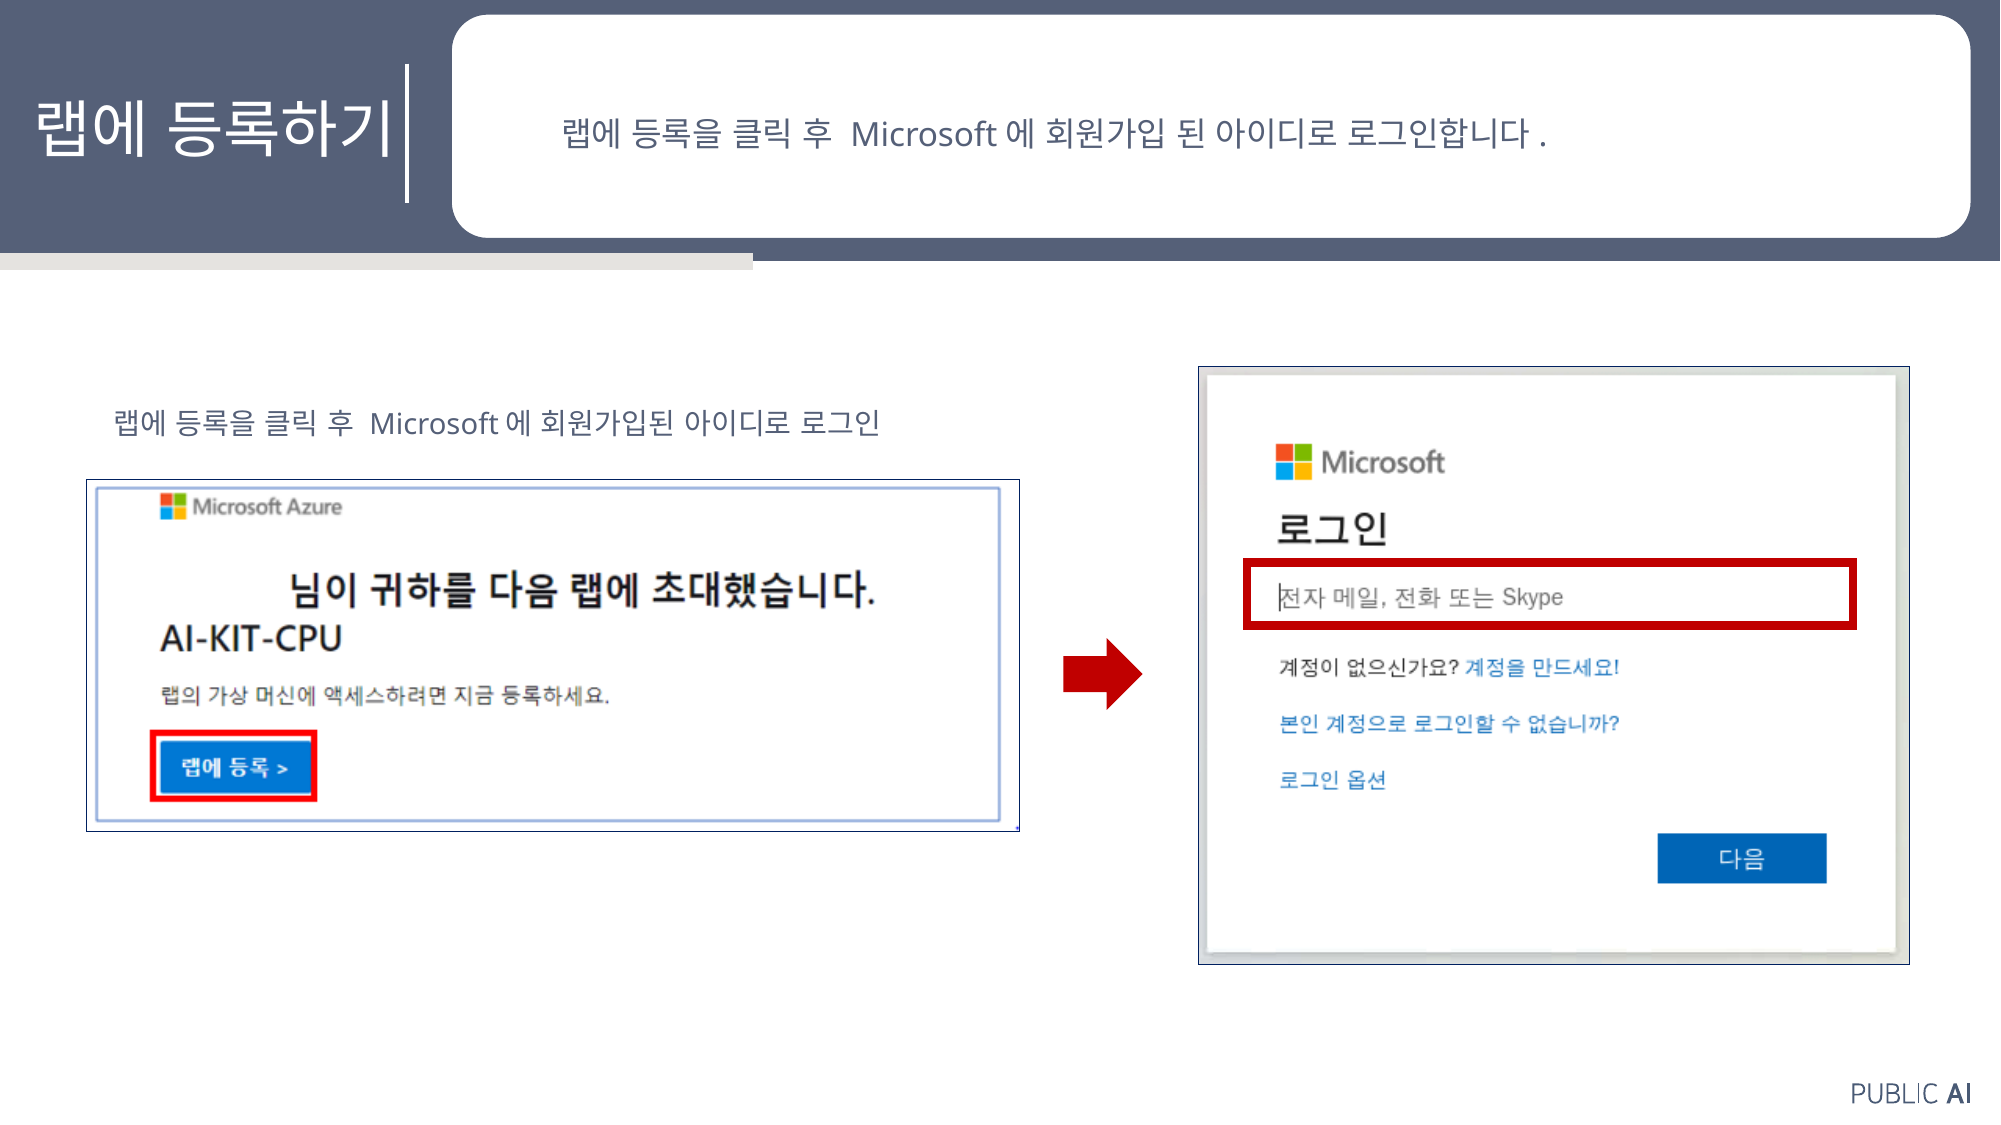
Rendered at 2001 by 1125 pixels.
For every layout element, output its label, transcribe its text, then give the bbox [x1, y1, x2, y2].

picture [1198, 365, 1910, 965]
text_box 랩에 등록하기 [407, 82, 411, 173]
text_box 랩에 등록을 클릭 후 Microsoft에 회원가입 된 아이디로 로그인합니다. [546, 105, 1563, 160]
text_box 랩에 등록하기 [18, 82, 406, 173]
text_box [1062, 635, 1145, 713]
text_box [528, 38, 1956, 218]
picture [86, 479, 1020, 832]
text_box 랩에 등록을 클릭 후 Microsoft에 회원가입된 아이디로 로그인 [98, 397, 897, 448]
